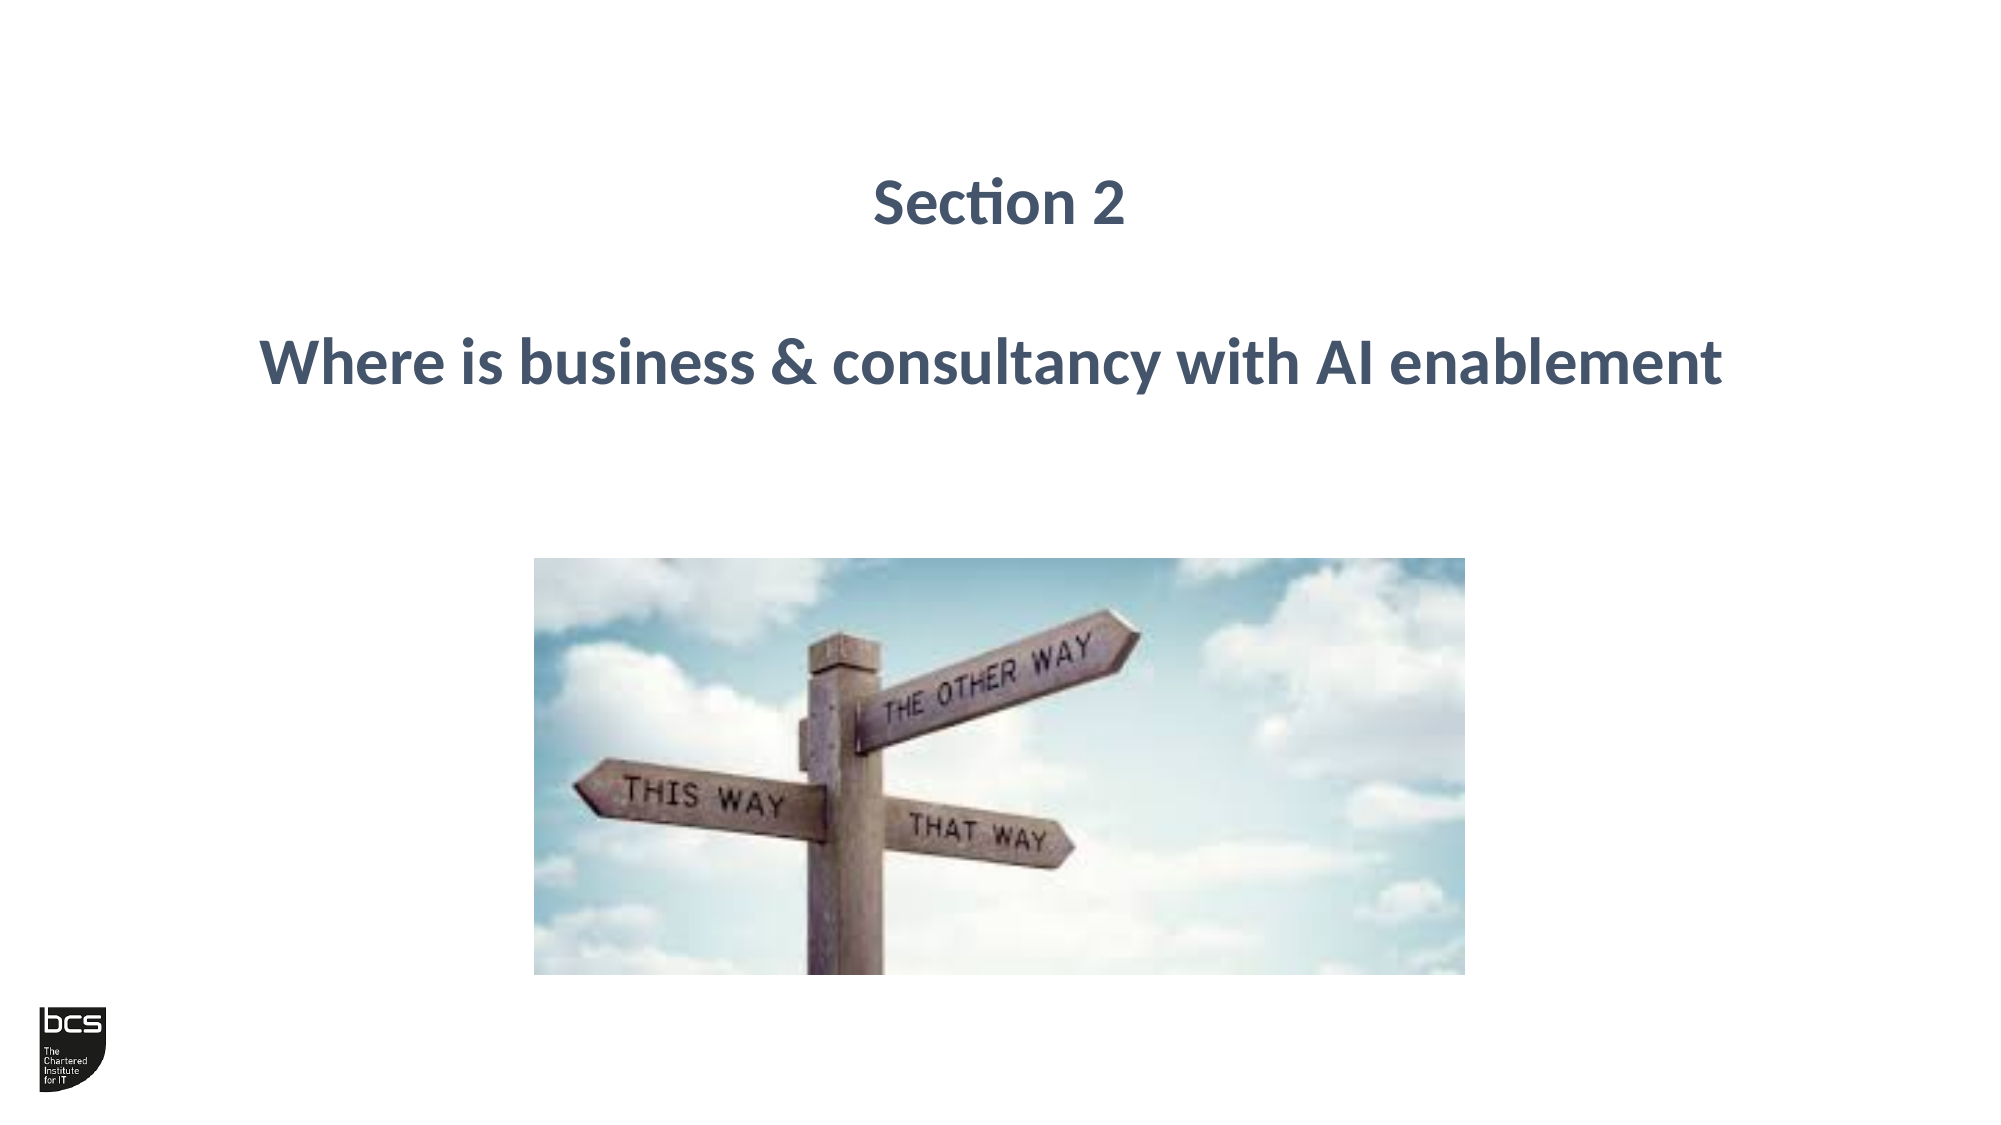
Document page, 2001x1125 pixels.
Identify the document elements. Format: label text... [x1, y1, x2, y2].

picture [7, 984, 138, 1115]
picture [534, 558, 1465, 975]
text_box Section 2 Where is business & consultancy with AI enablement [244, 150, 1756, 406]
